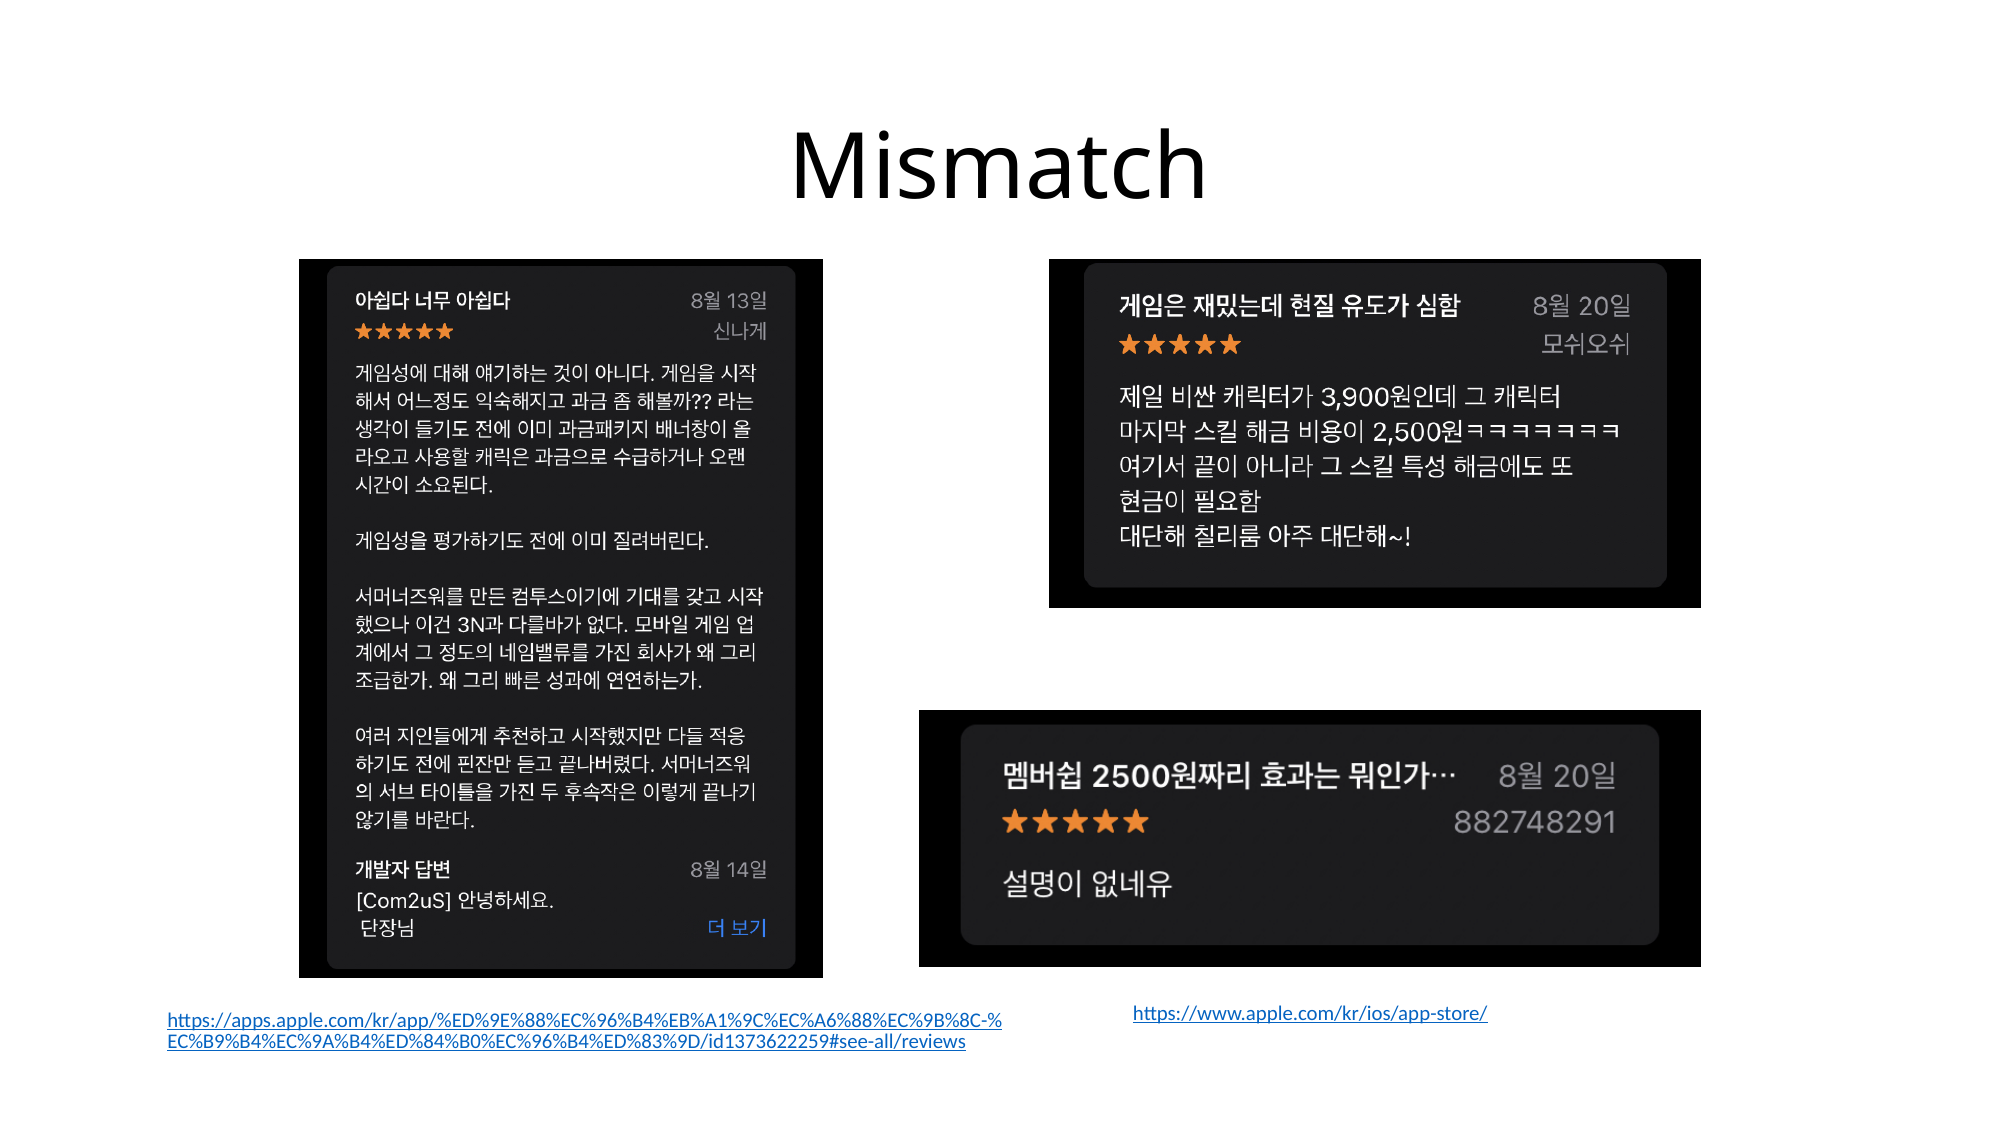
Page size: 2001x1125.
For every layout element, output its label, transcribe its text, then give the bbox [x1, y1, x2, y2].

title Mismatch [137, 59, 1863, 278]
text_box https://apps.apple.com/kr/app/%ED%9E%88%EC%96%B4%EB%A1%9C%EC%A6%88%EC%9B%8C-%EC%B9%B4%EC%9A%B4%ED%84%B0%EC%96%B4%ED%83%9D/id1373622259#see-all/reviews [152, 999, 1020, 1040]
picture [298, 259, 823, 978]
picture [1048, 259, 1701, 608]
picture [919, 710, 1701, 967]
text_box https://www.apple.com/kr/ios/app-store/ [1118, 991, 1503, 1032]
